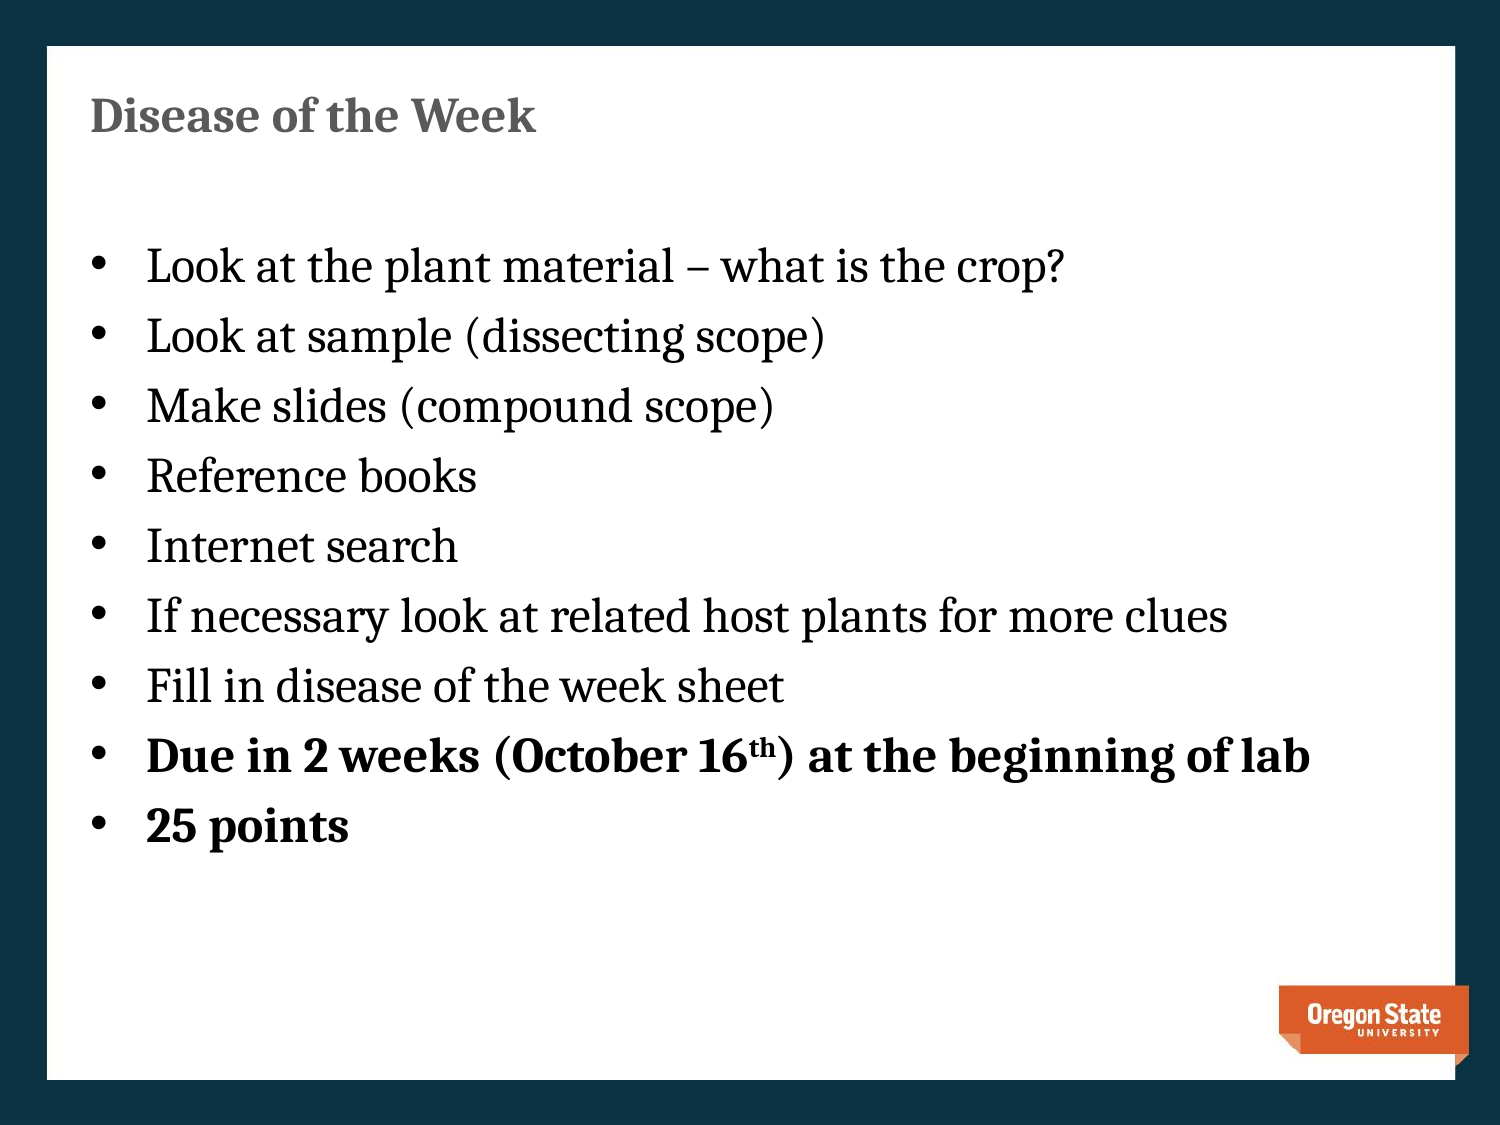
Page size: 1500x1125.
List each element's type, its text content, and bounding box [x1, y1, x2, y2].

title Disease of the Week [75, 75, 1425, 188]
picture [0, 0, 1500, 1125]
list Look at the plant material – what is the crop? Look at sample (dissecting scope) Make slides (compound scope) Reference books Internet search If necessary look at related host plants for more clues Fill in disease of the week sheet Due in 2 weeks (October 16th) at the beginning of lab 25 points [75, 224, 1425, 938]
